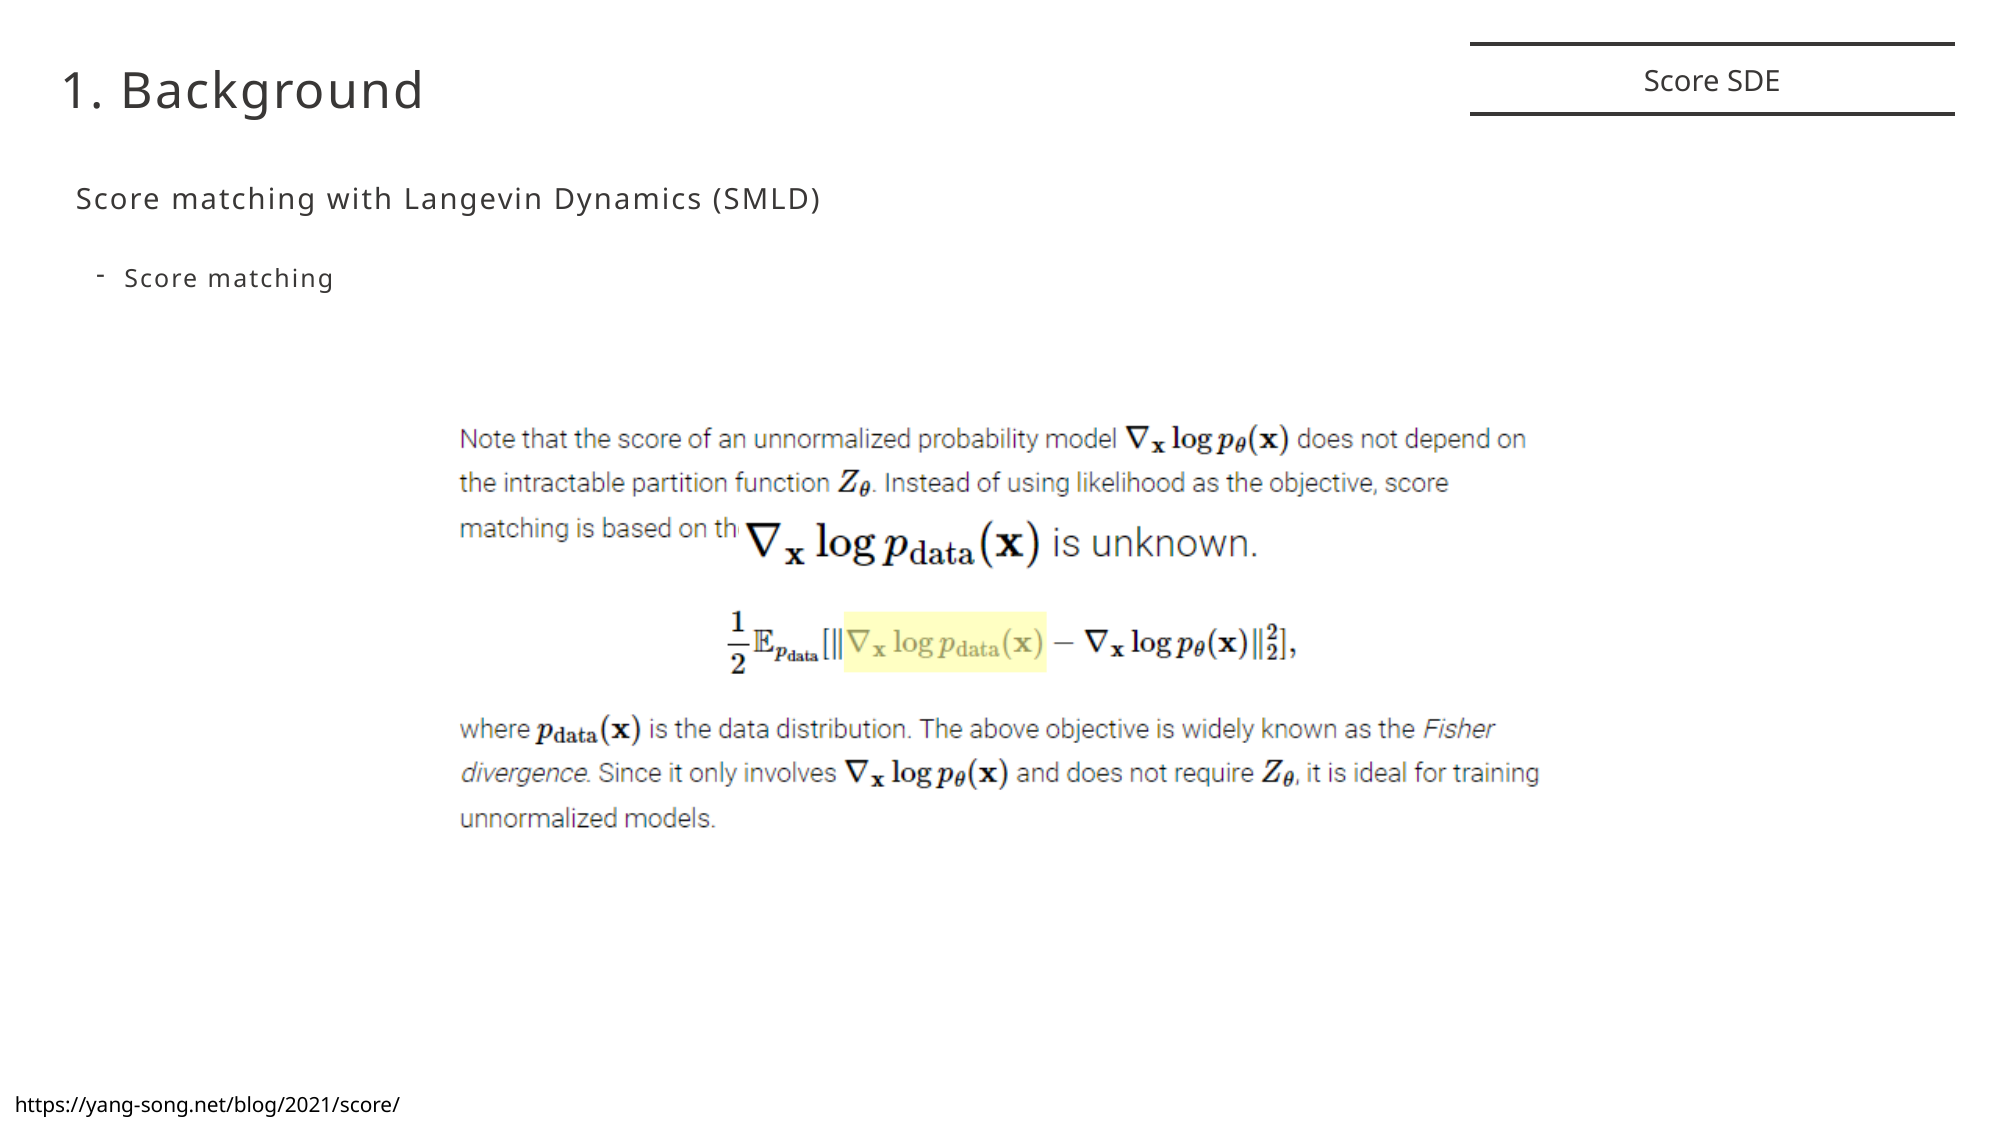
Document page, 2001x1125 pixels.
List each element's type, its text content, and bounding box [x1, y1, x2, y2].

picture [434, 409, 1566, 859]
text_box https://yang-song.net/blog/2021/score/ [0, 1084, 1000, 1125]
text_box Score matching [81, 224, 1838, 360]
text_box Score SDE [1490, 54, 1934, 105]
text_box Score matching with Langevin Dynamics (SMLD) [61, 172, 1061, 223]
text_box 1. Background [45, 50, 619, 126]
